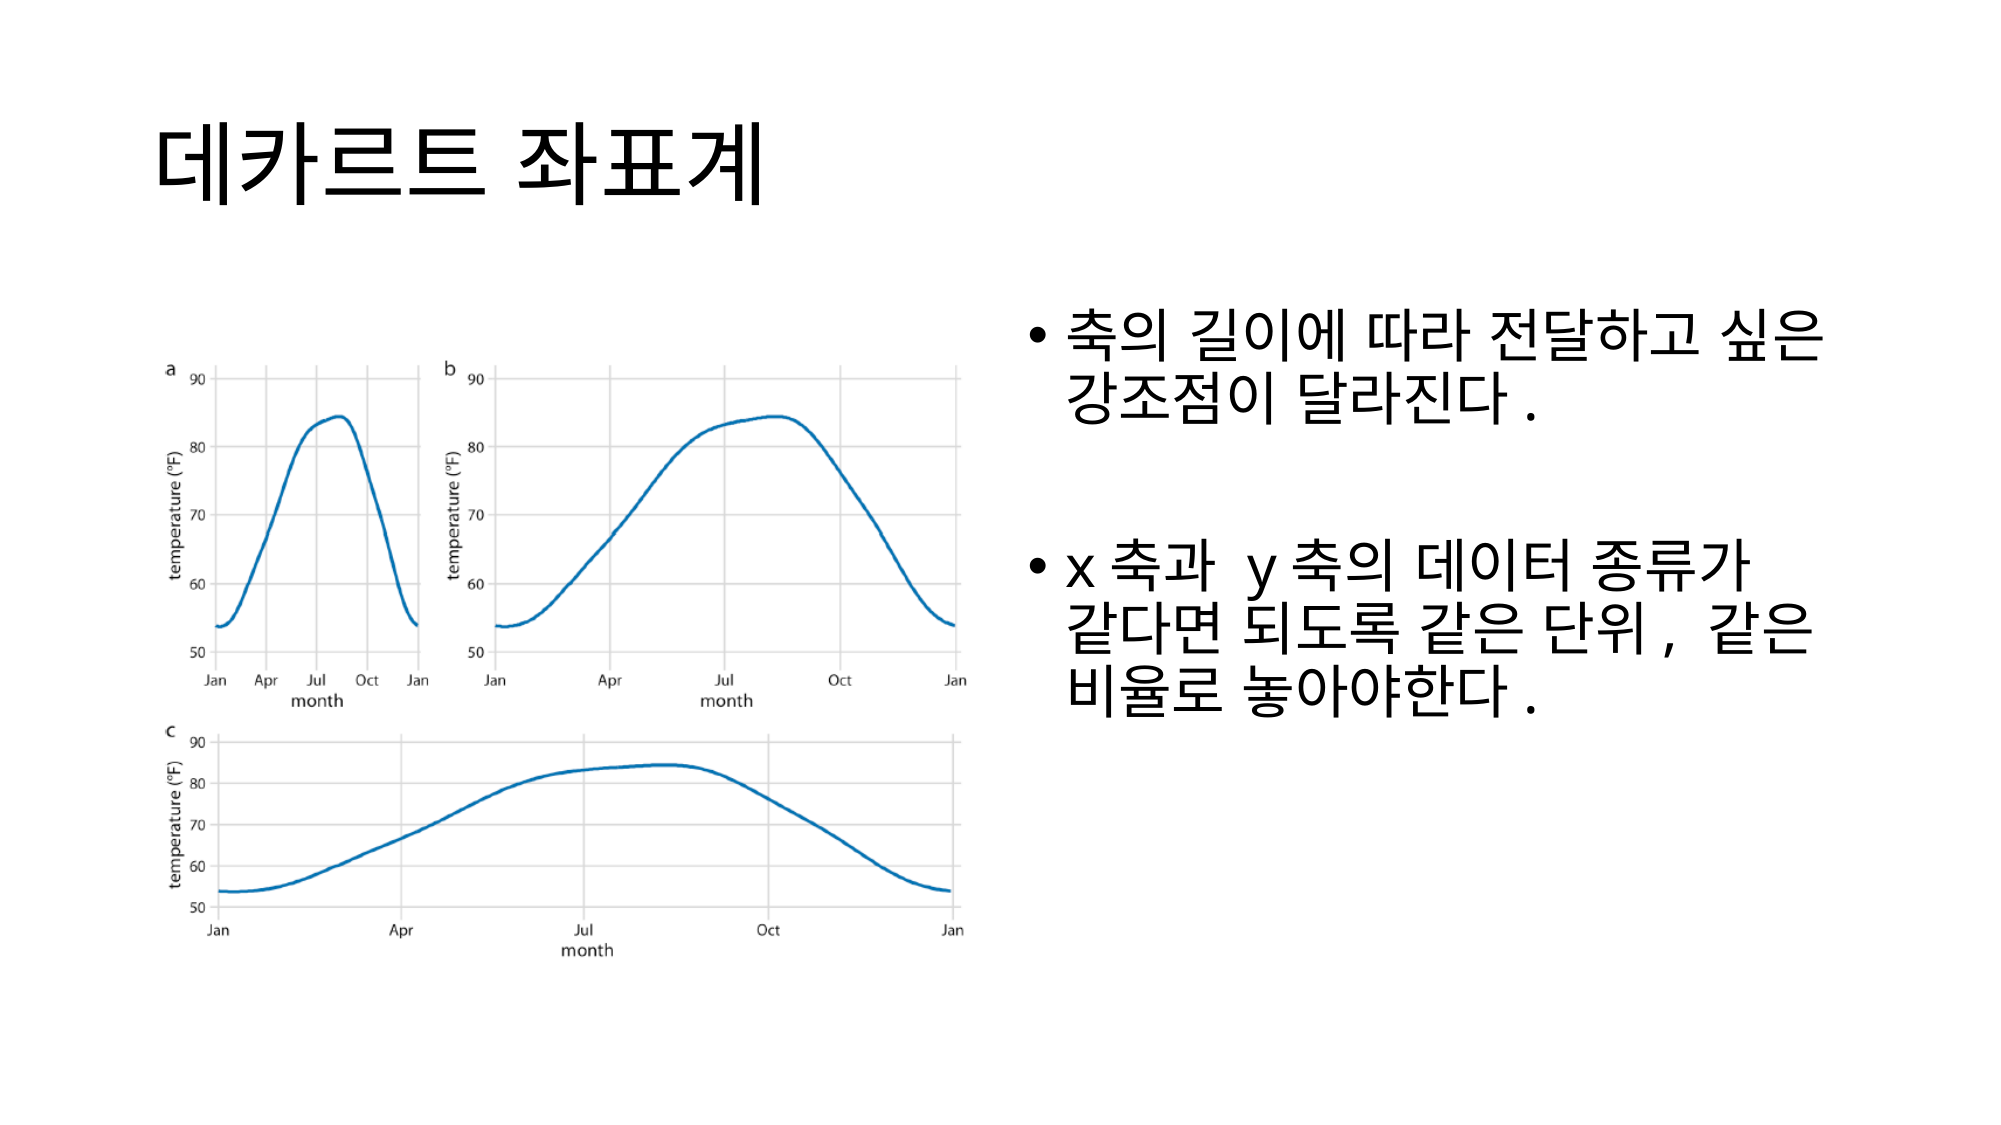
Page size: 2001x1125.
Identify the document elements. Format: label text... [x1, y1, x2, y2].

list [137, 342, 988, 970]
title 데카르트 좌표계 [137, 59, 1863, 278]
list 축의 길이에 따라 전달하고 싶은 강조점이 달라진다. x축과 y축의 데이터 종류가 같다면 되도록 같은 단위, 같은 비율로 놓아야한다. [1012, 299, 1863, 1014]
